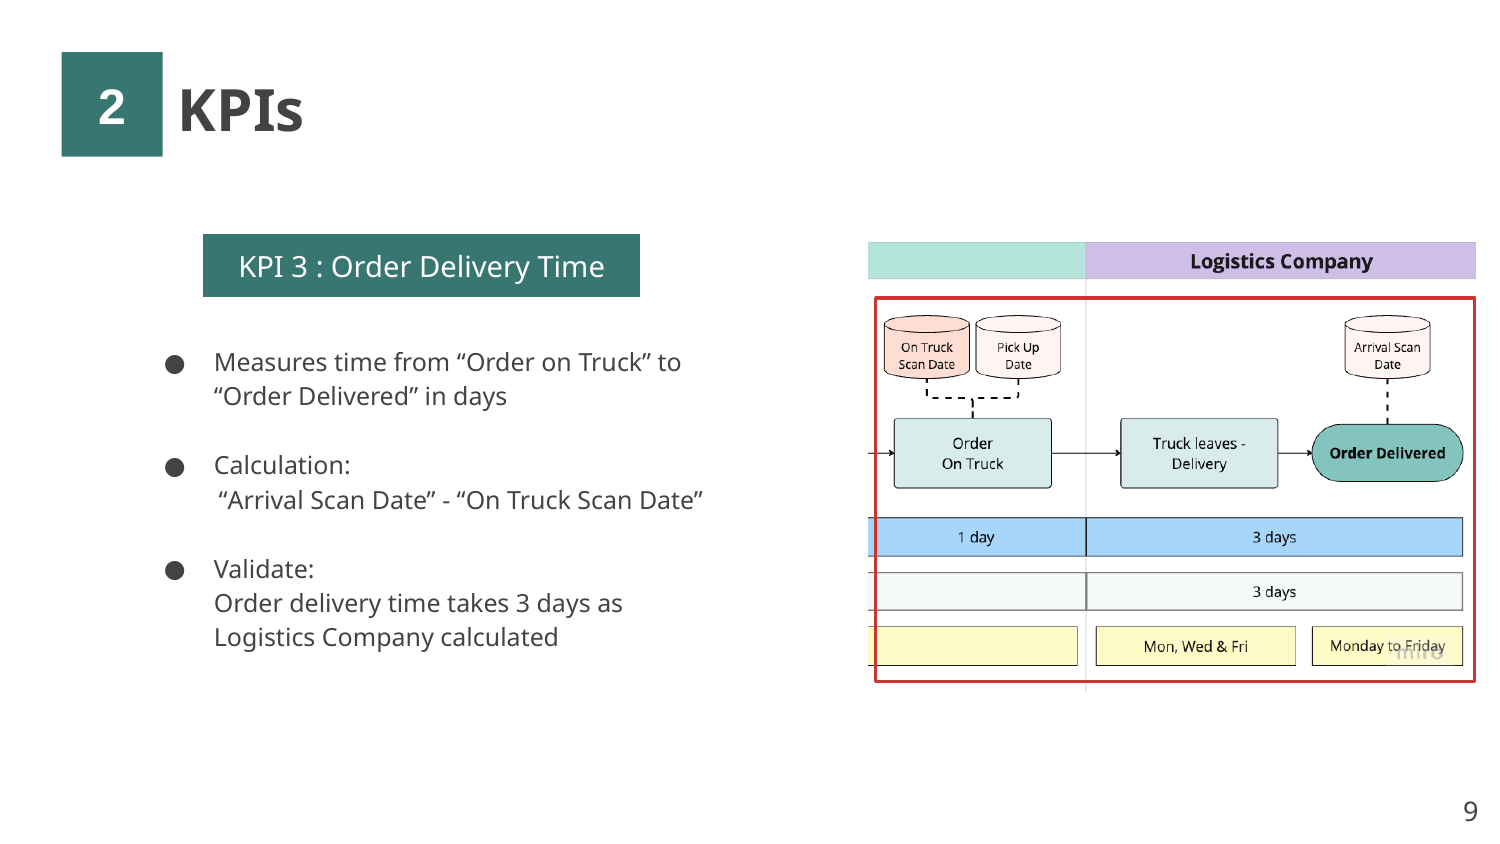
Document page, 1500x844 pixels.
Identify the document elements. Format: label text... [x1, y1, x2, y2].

text_box 2 [61, 52, 163, 157]
slide_number ‹#› [1403, 779, 1494, 844]
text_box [7, 176, 868, 800]
title KPIs [163, 57, 940, 152]
picture [868, 242, 1476, 694]
